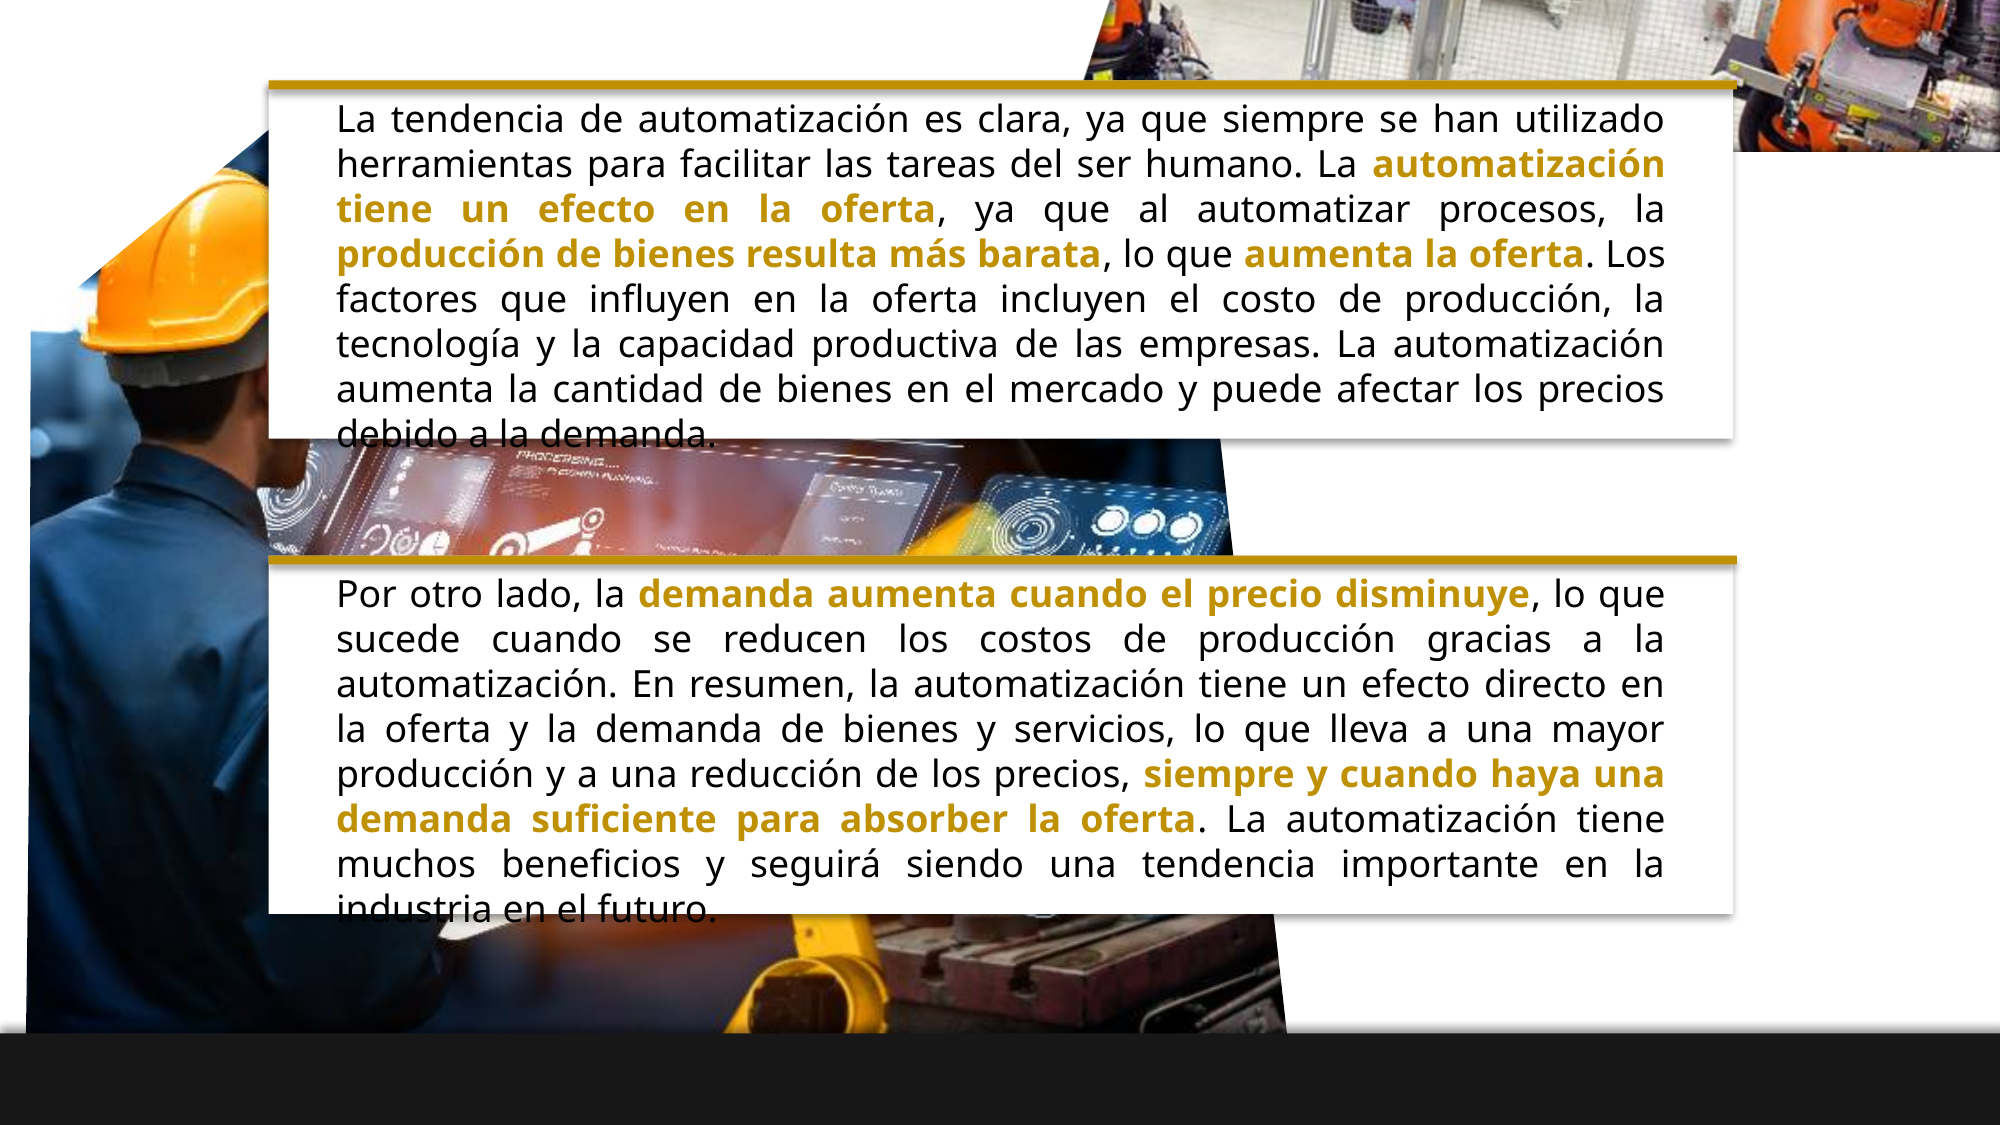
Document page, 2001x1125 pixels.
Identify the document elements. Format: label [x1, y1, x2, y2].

picture [25, 126, 1289, 1045]
text_box [0, 1032, 2000, 1125]
text_box [268, 555, 1737, 914]
picture [972, 0, 2000, 152]
text_box [268, 80, 1737, 439]
